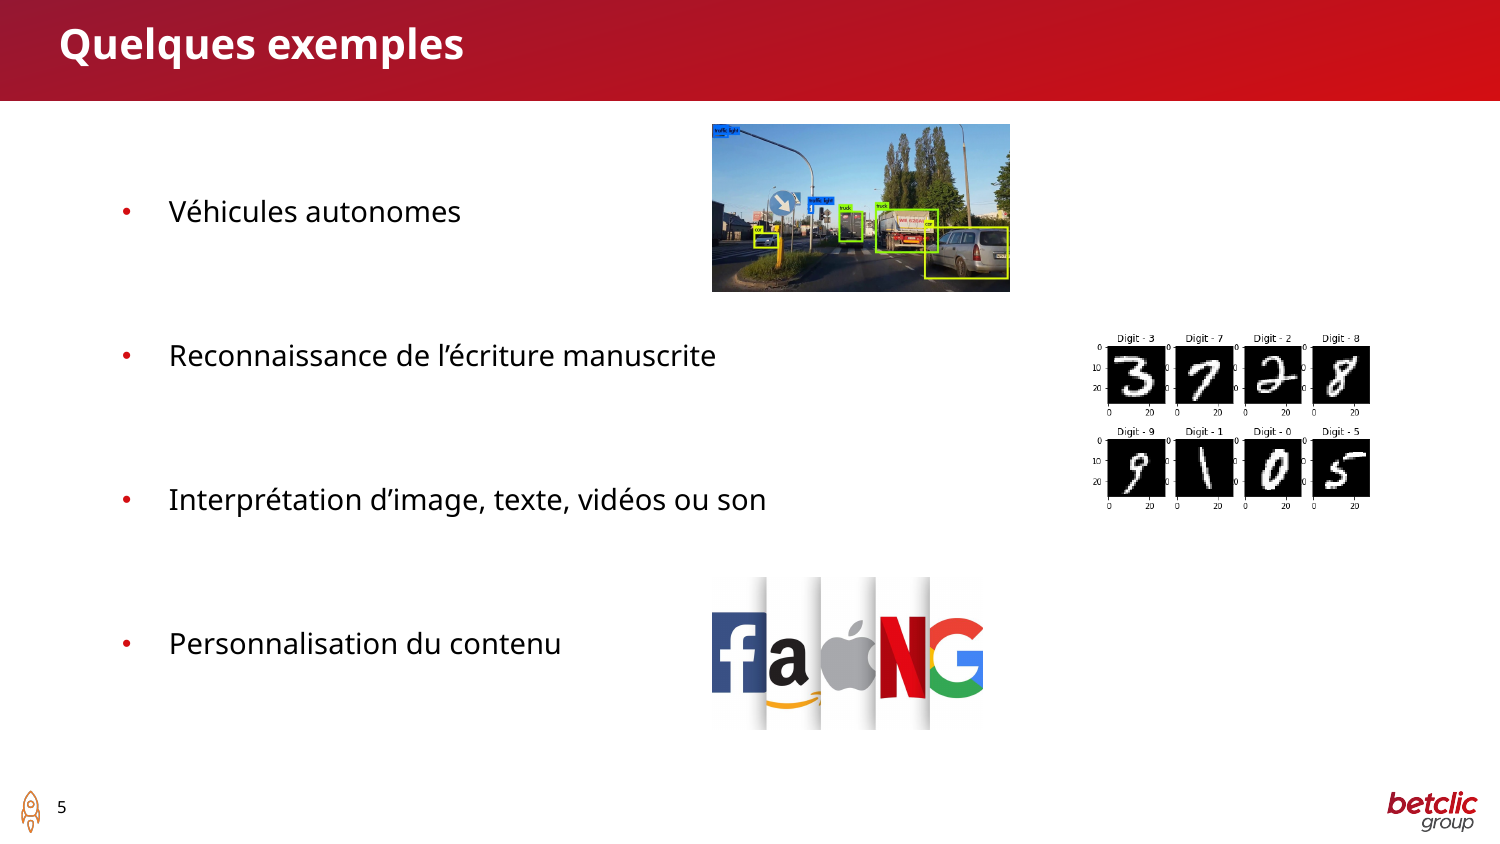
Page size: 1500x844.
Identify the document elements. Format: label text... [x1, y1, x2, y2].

picture [712, 124, 1010, 292]
picture [712, 577, 983, 730]
text_box Véhicules autonomes Reconnaissance de l’écriture manuscrite Interprétation d’image, texte, vidéos ou son Personnalisation du contenu [29, 114, 1467, 760]
text_box Quelques exemples [43, 0, 1467, 93]
picture [1086, 328, 1377, 515]
picture [22, 791, 40, 833]
picture [1387, 791, 1478, 832]
